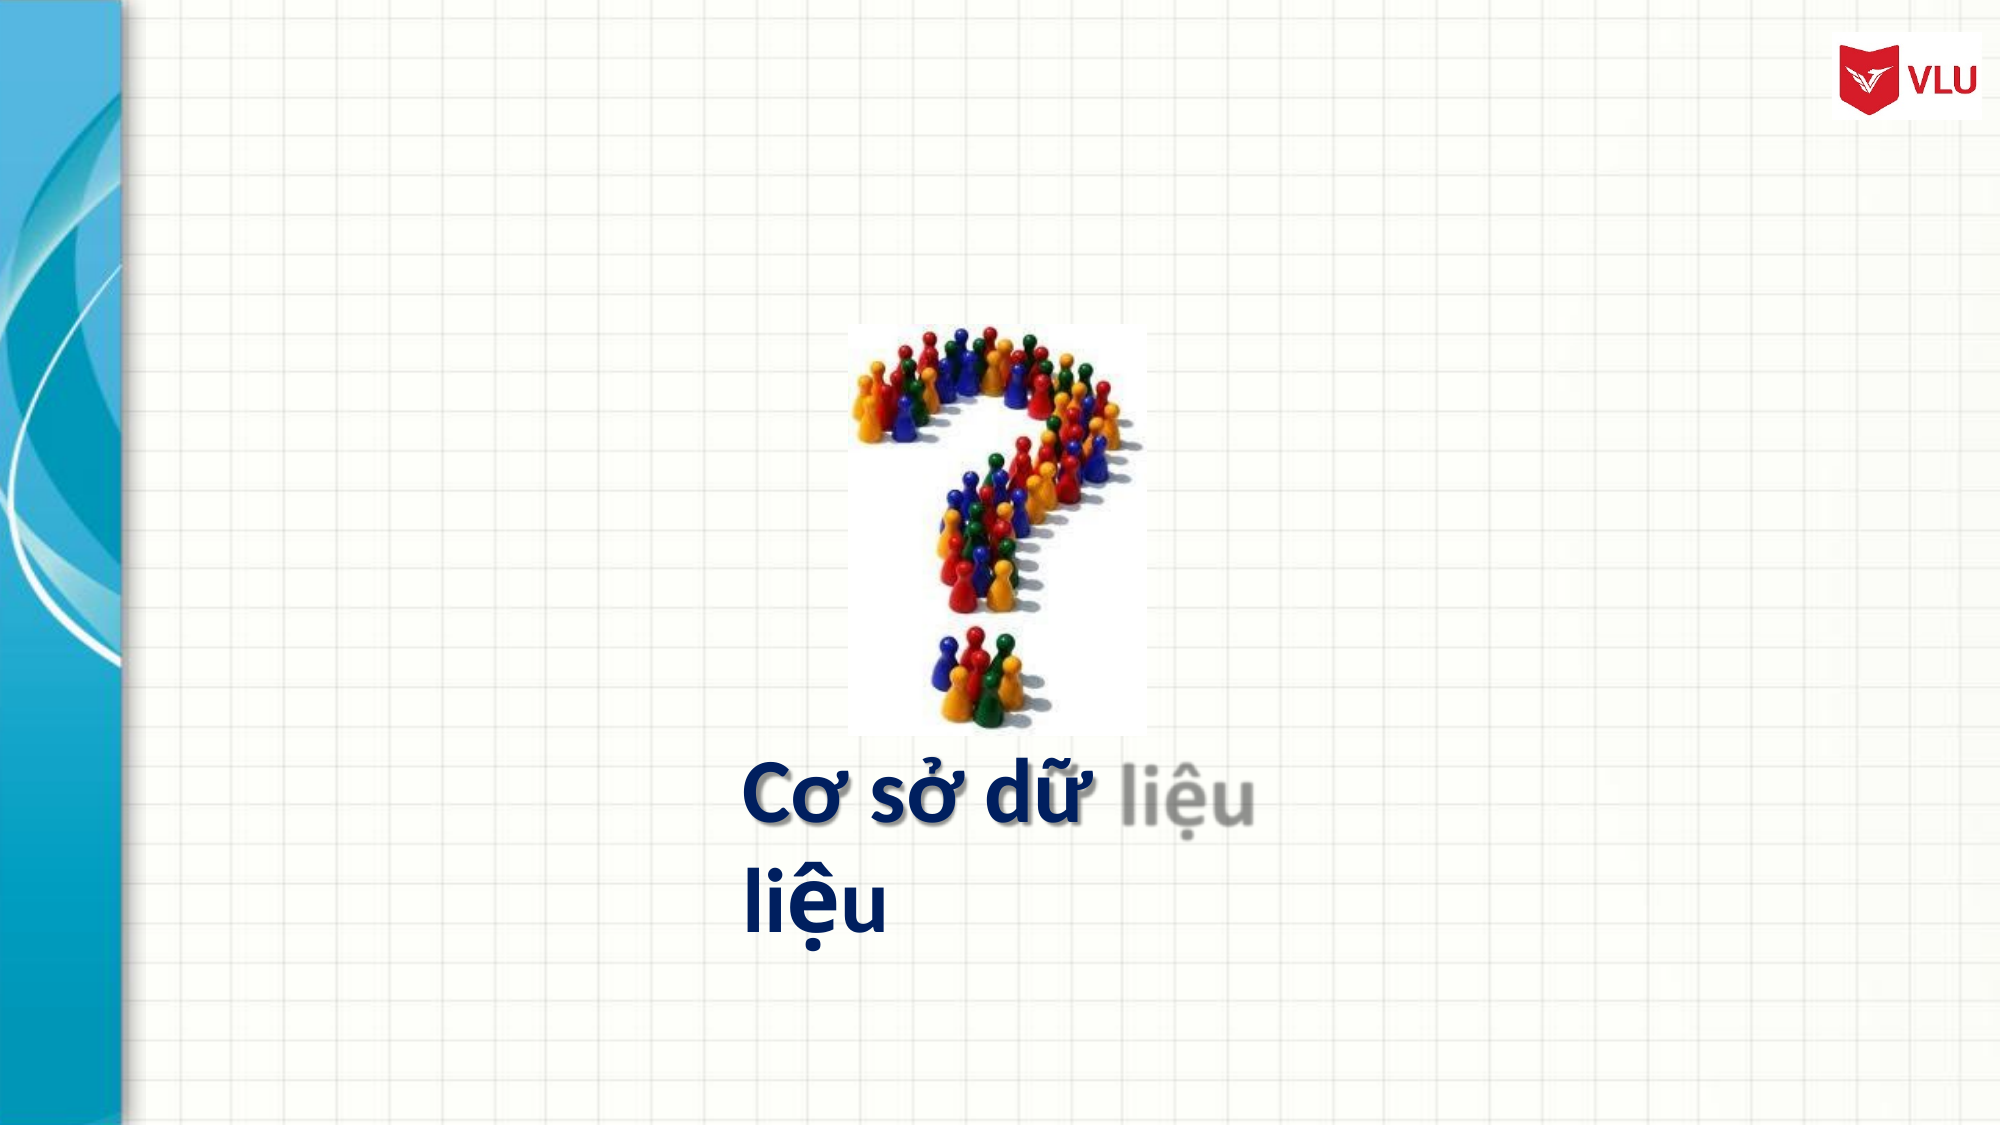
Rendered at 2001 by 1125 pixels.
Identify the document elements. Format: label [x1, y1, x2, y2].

text_box [0, 0, 2000, 1125]
